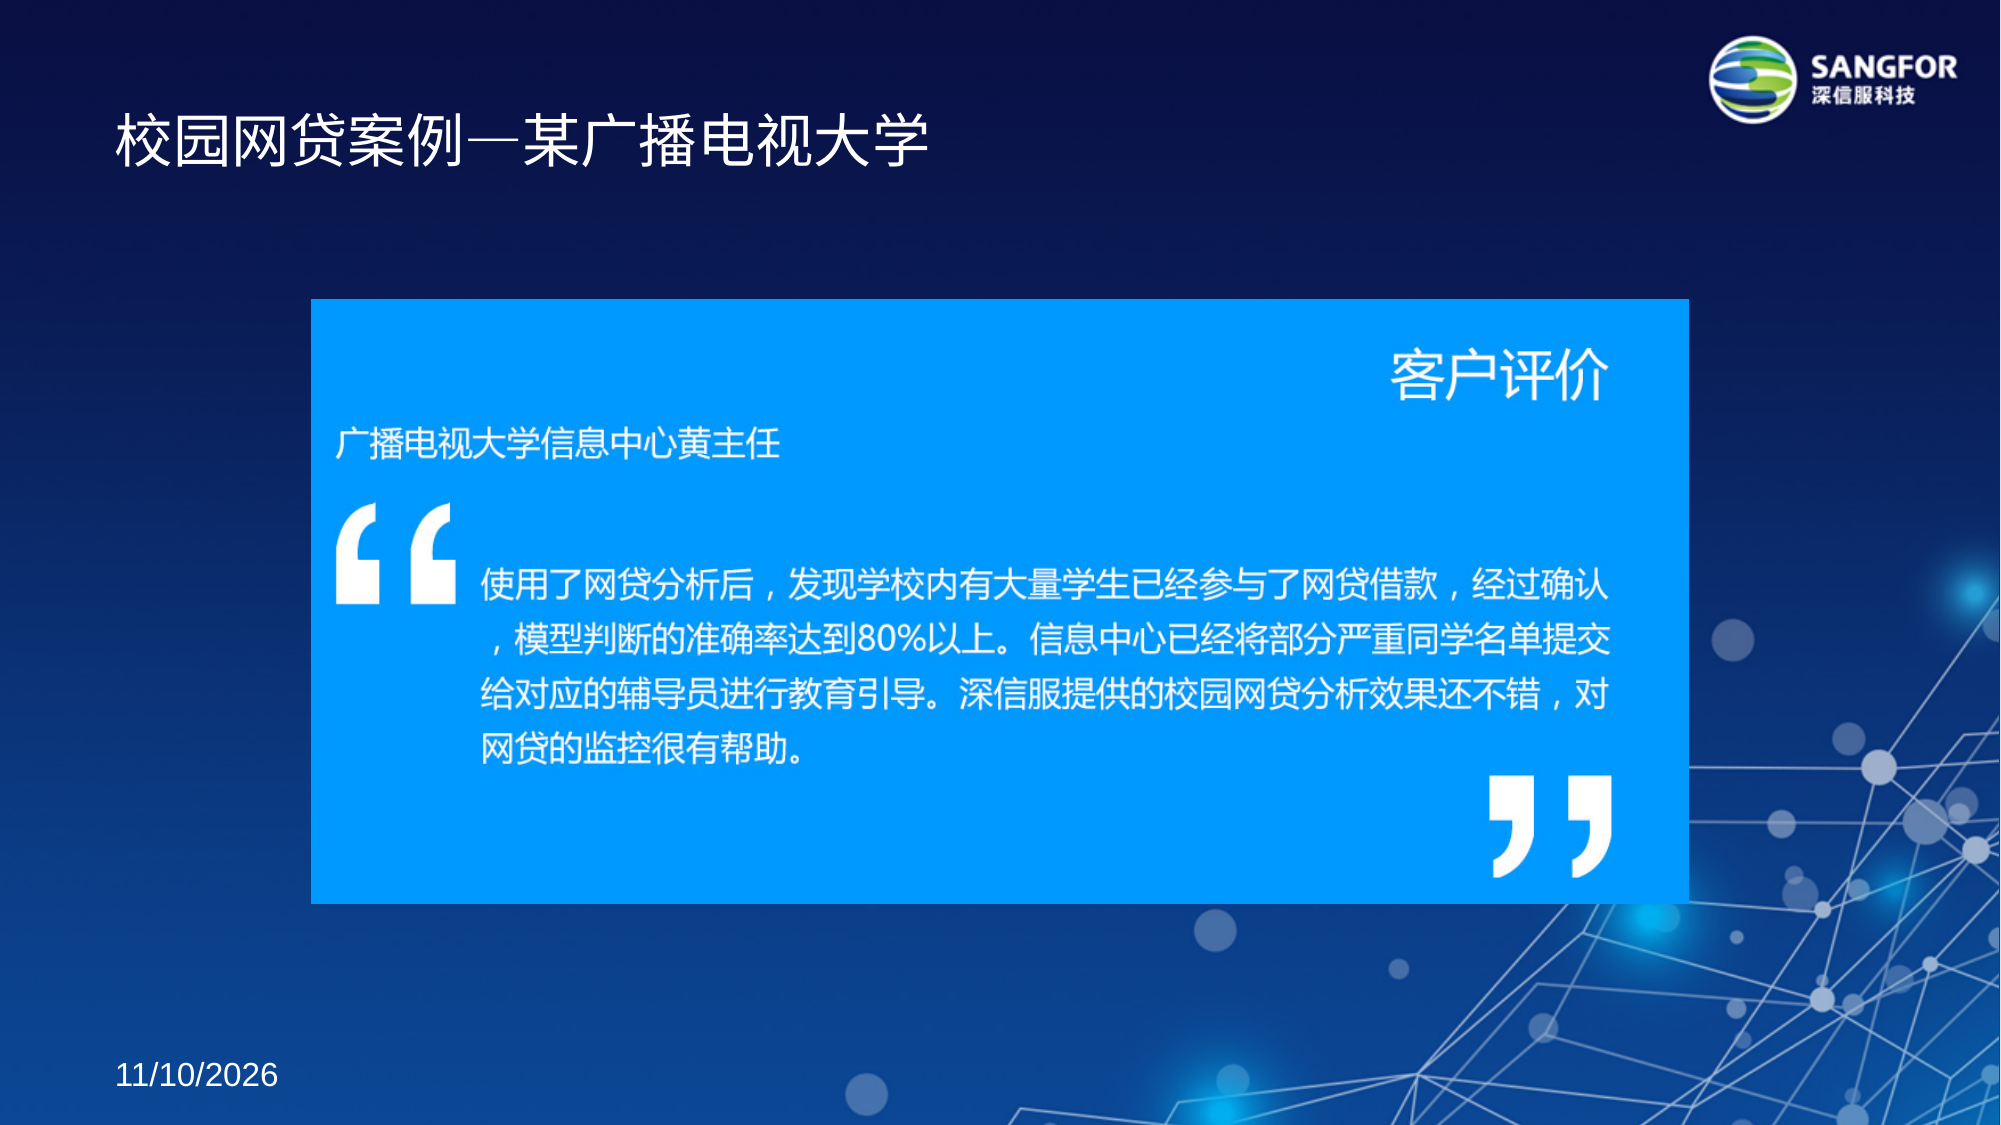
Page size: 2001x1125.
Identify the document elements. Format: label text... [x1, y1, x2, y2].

picture [0, 0, 2001, 1125]
title 校园网贷案例—某广播电视大学 [99, 45, 1900, 233]
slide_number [99, 1042, 567, 1103]
